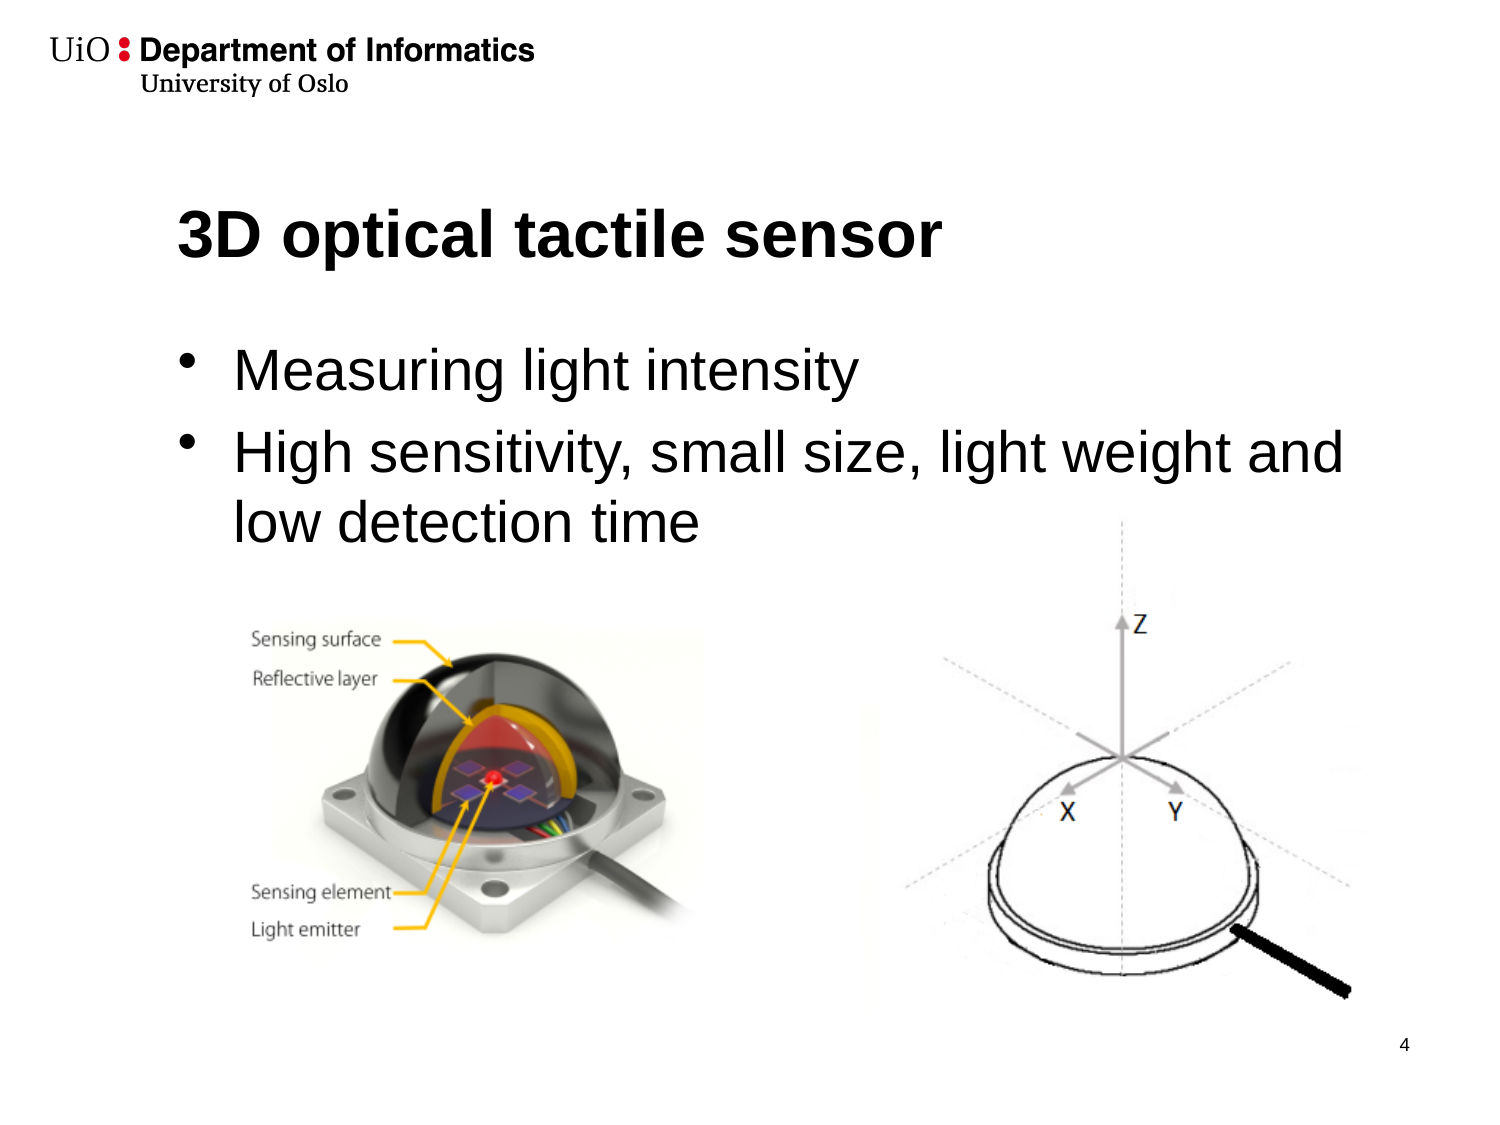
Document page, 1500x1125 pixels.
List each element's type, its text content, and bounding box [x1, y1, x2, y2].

picture [50, 37, 534, 97]
list Measuring light intensity High sensitivity, small size, light weight and low detection time [162, 324, 1426, 1001]
picture [852, 515, 1369, 1016]
picture [241, 609, 705, 968]
slide_number 5 [1312, 1024, 1426, 1101]
title 3D optical tactile sensor [162, 137, 1426, 324]
